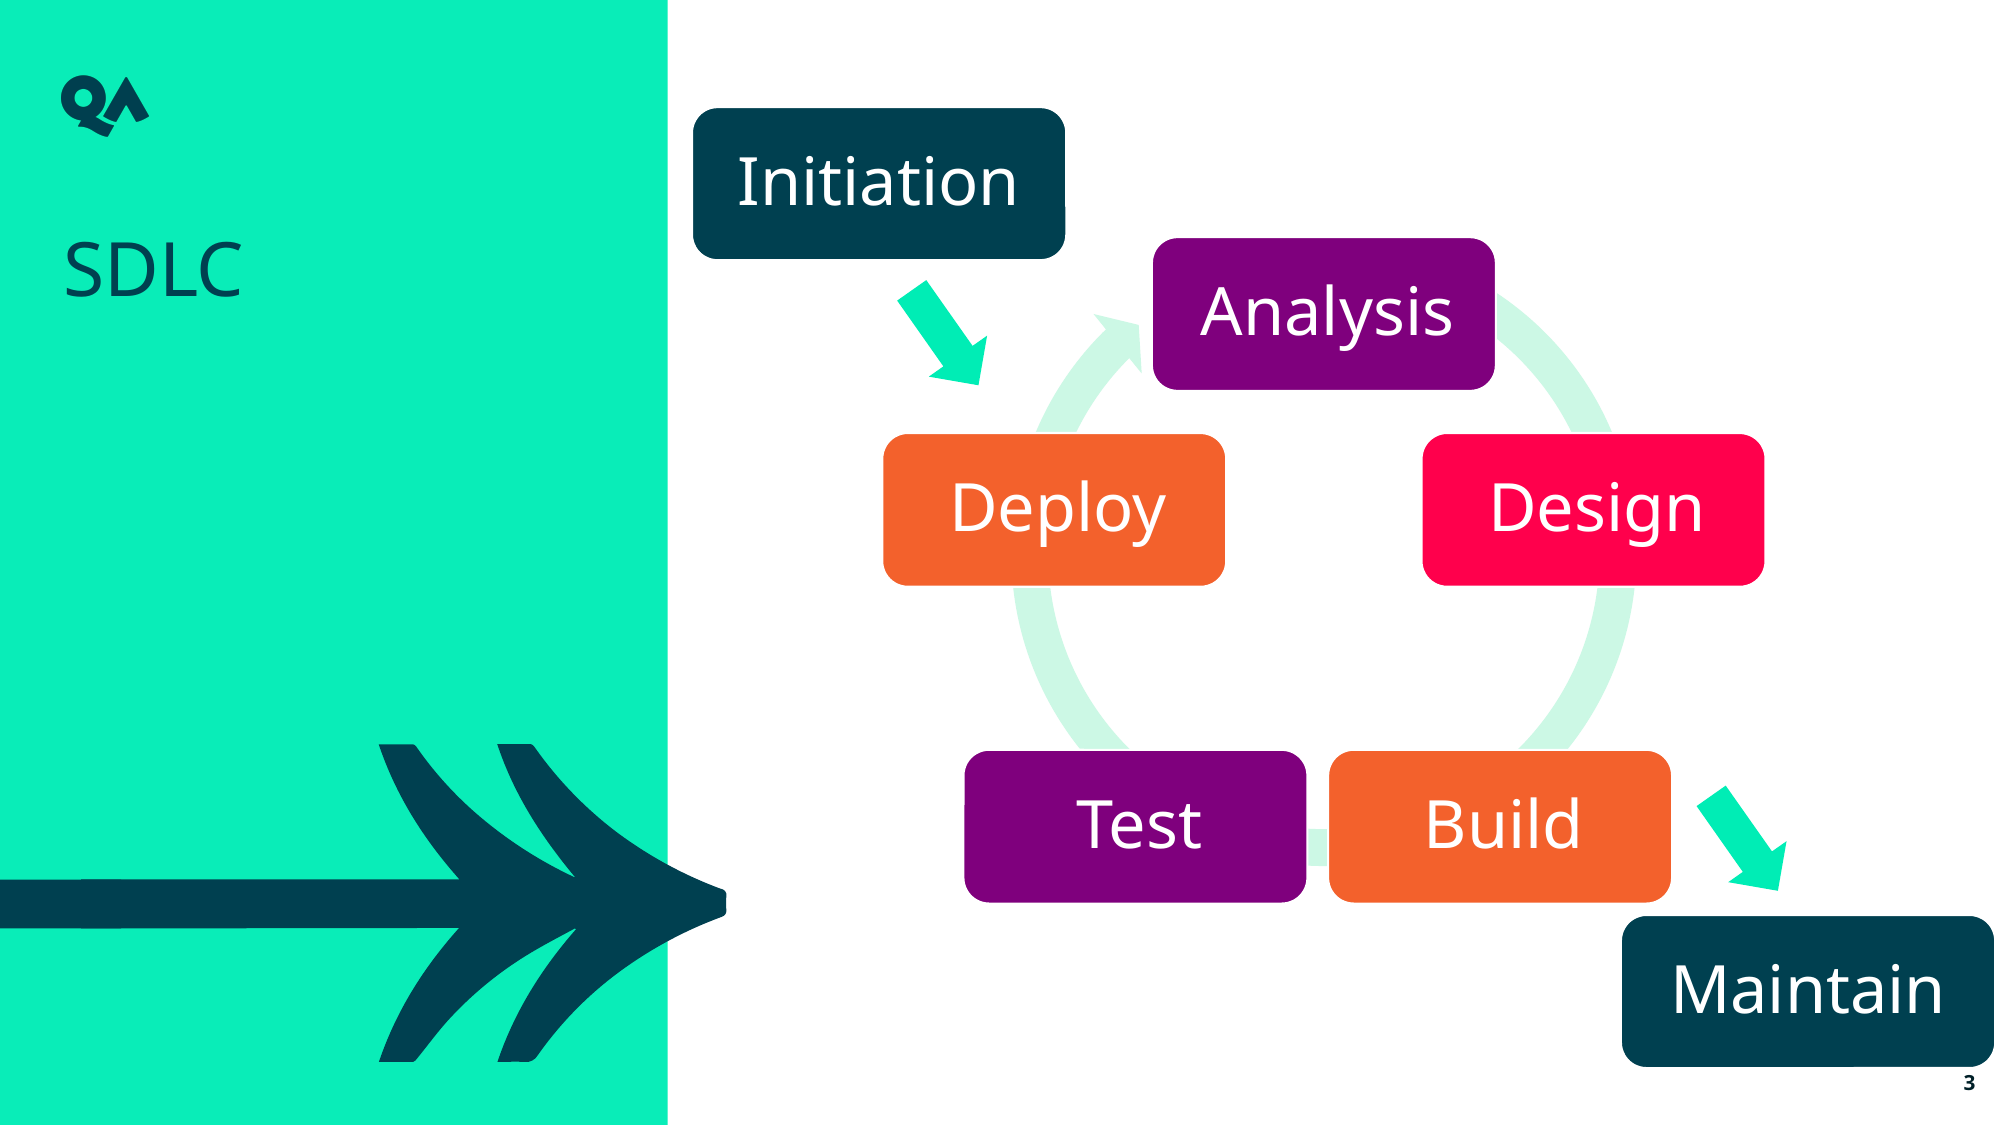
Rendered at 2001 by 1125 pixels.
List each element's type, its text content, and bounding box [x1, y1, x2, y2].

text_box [691, 107, 1067, 261]
picture [44, 61, 166, 148]
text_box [1620, 914, 1996, 1069]
list SDLC [63, 221, 628, 673]
slide_number 3 [1846, 1069, 1976, 1098]
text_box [795, 236, 1852, 904]
